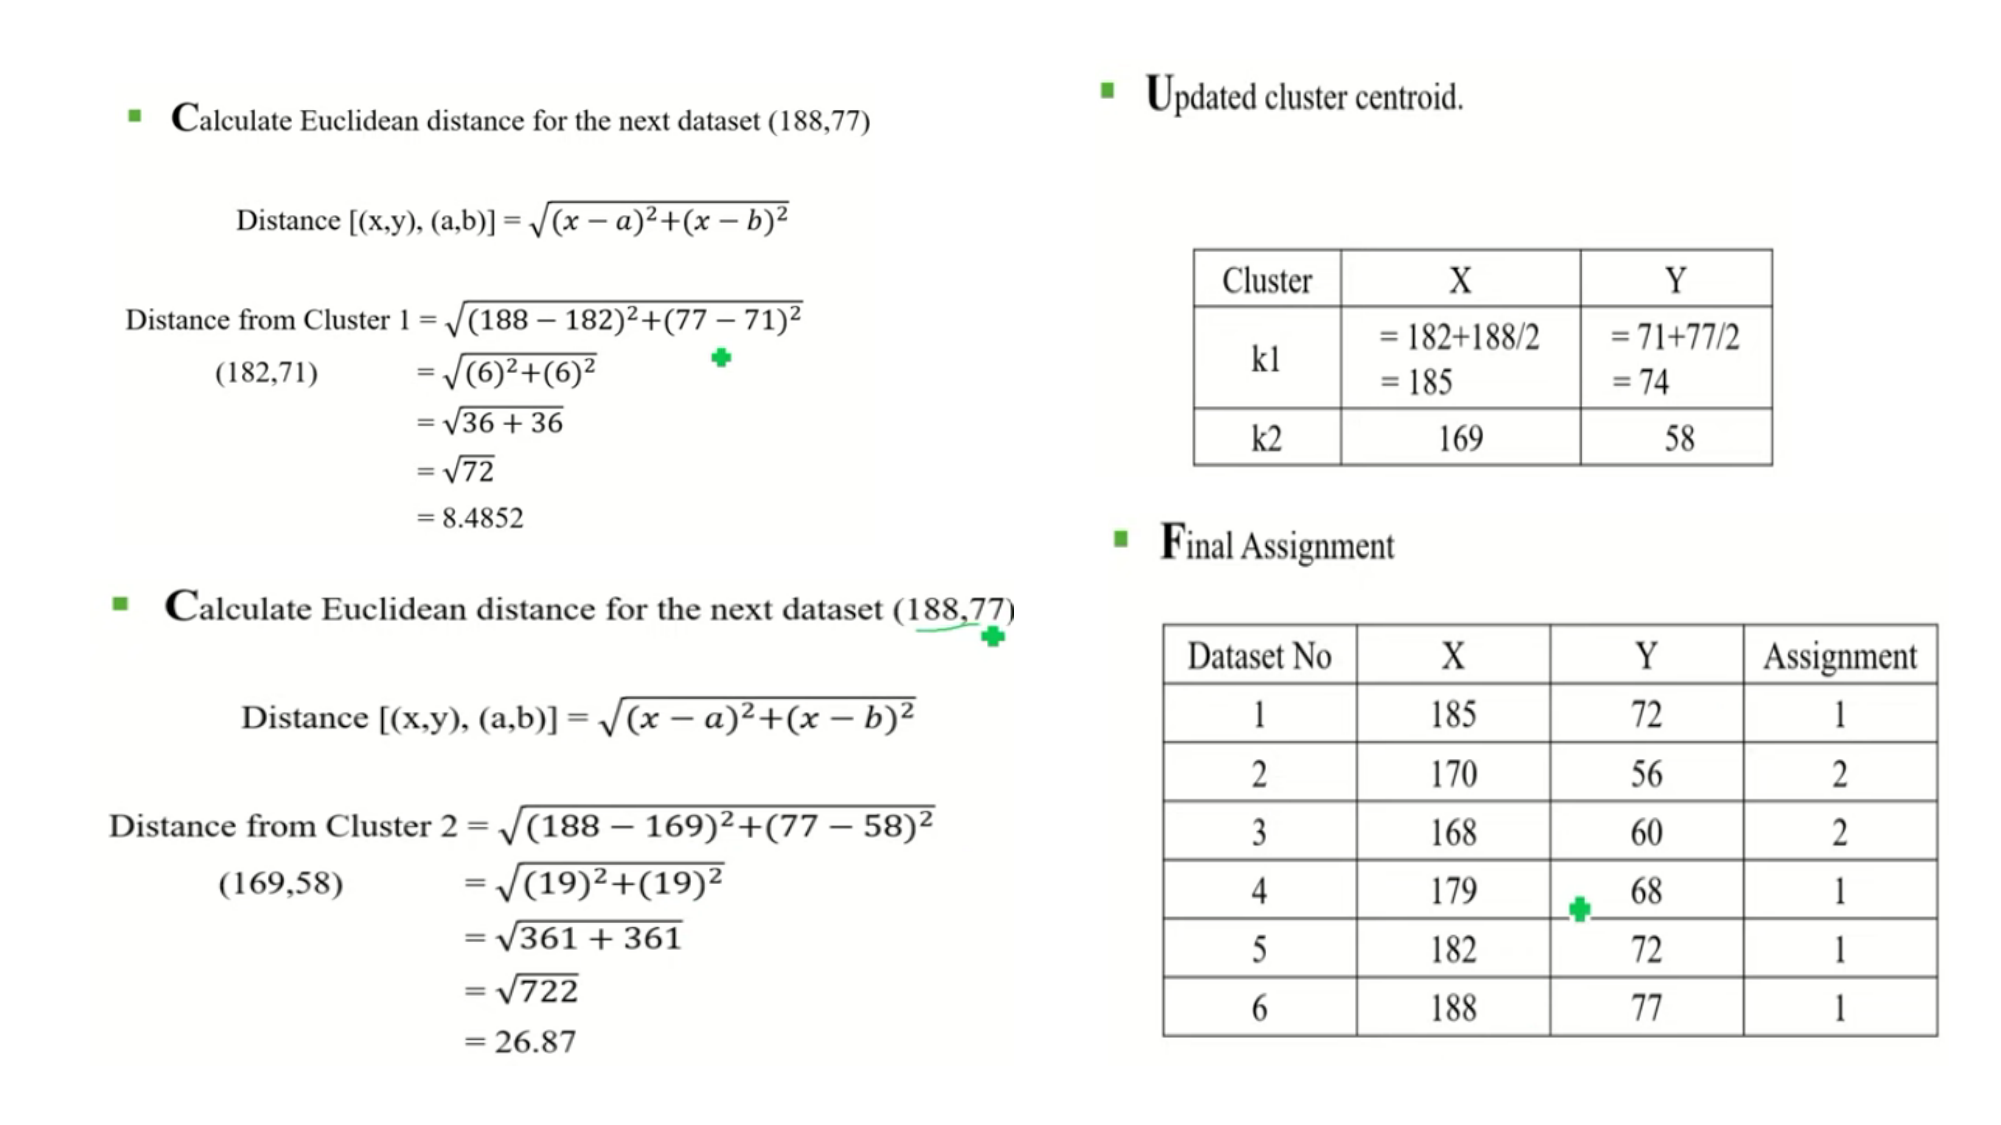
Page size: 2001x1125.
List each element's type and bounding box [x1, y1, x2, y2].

picture [115, 82, 875, 545]
picture [1094, 59, 1792, 477]
picture [1108, 513, 1949, 1066]
list [89, 579, 1014, 1066]
